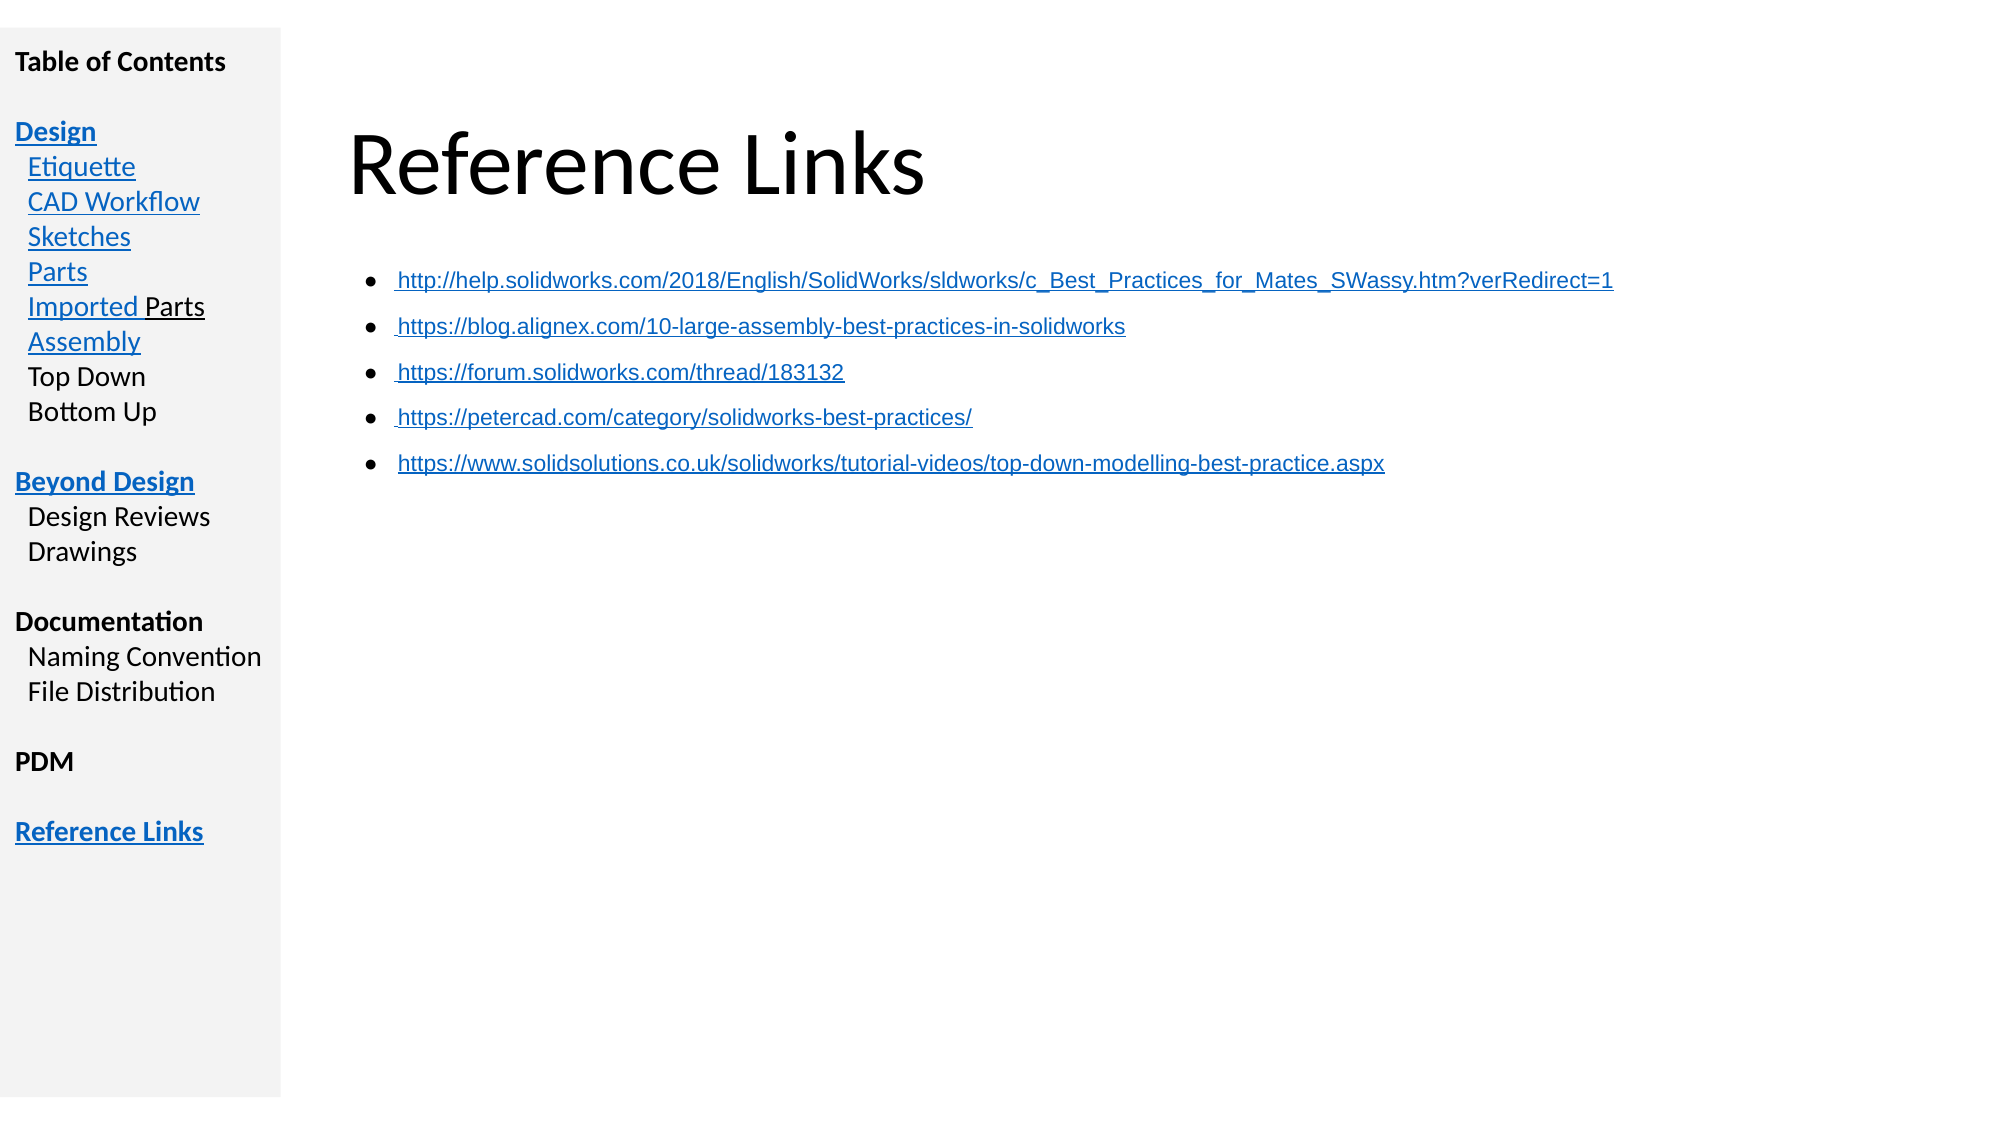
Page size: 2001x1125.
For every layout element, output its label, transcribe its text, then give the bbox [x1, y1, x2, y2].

list ● http://help.solidworks.com/2018/English/SolidWorks/sldworks/c_Best_Practices_for_Mates_SWassy.htm?verRedirect=1 ● https://blog.alignex.com/10-large-assembly-best-practices-in-solidworks ● https://forum.solidworks.com/thread/183132 ● https://petercad.com/category/solidworks-best-practices/ ● https://www.solidsolutions.co.uk/solidworks/tutorial-videos/top-down-modelling-best-practice.aspx [348, 261, 1811, 976]
title Reference Links [333, 56, 1840, 274]
